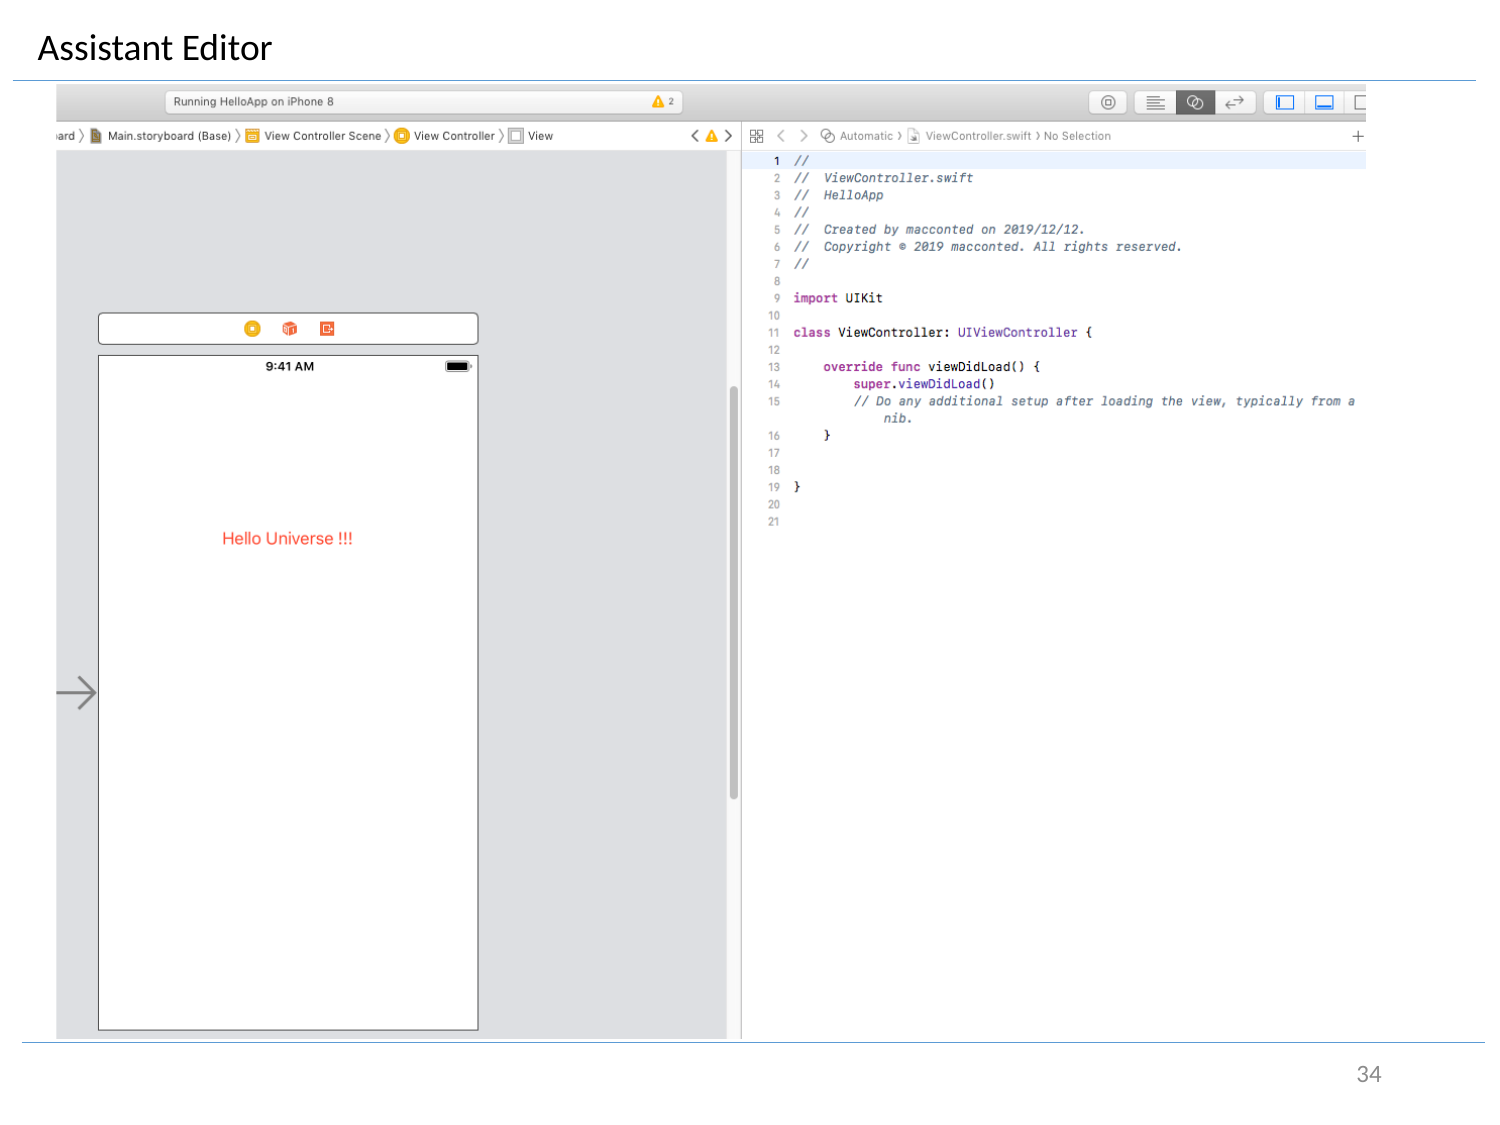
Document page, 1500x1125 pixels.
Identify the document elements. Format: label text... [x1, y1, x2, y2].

slide_number 34 [1059, 1043, 1397, 1103]
picture [56, 84, 1366, 1039]
text_box Assistant Editor [22, 15, 288, 76]
